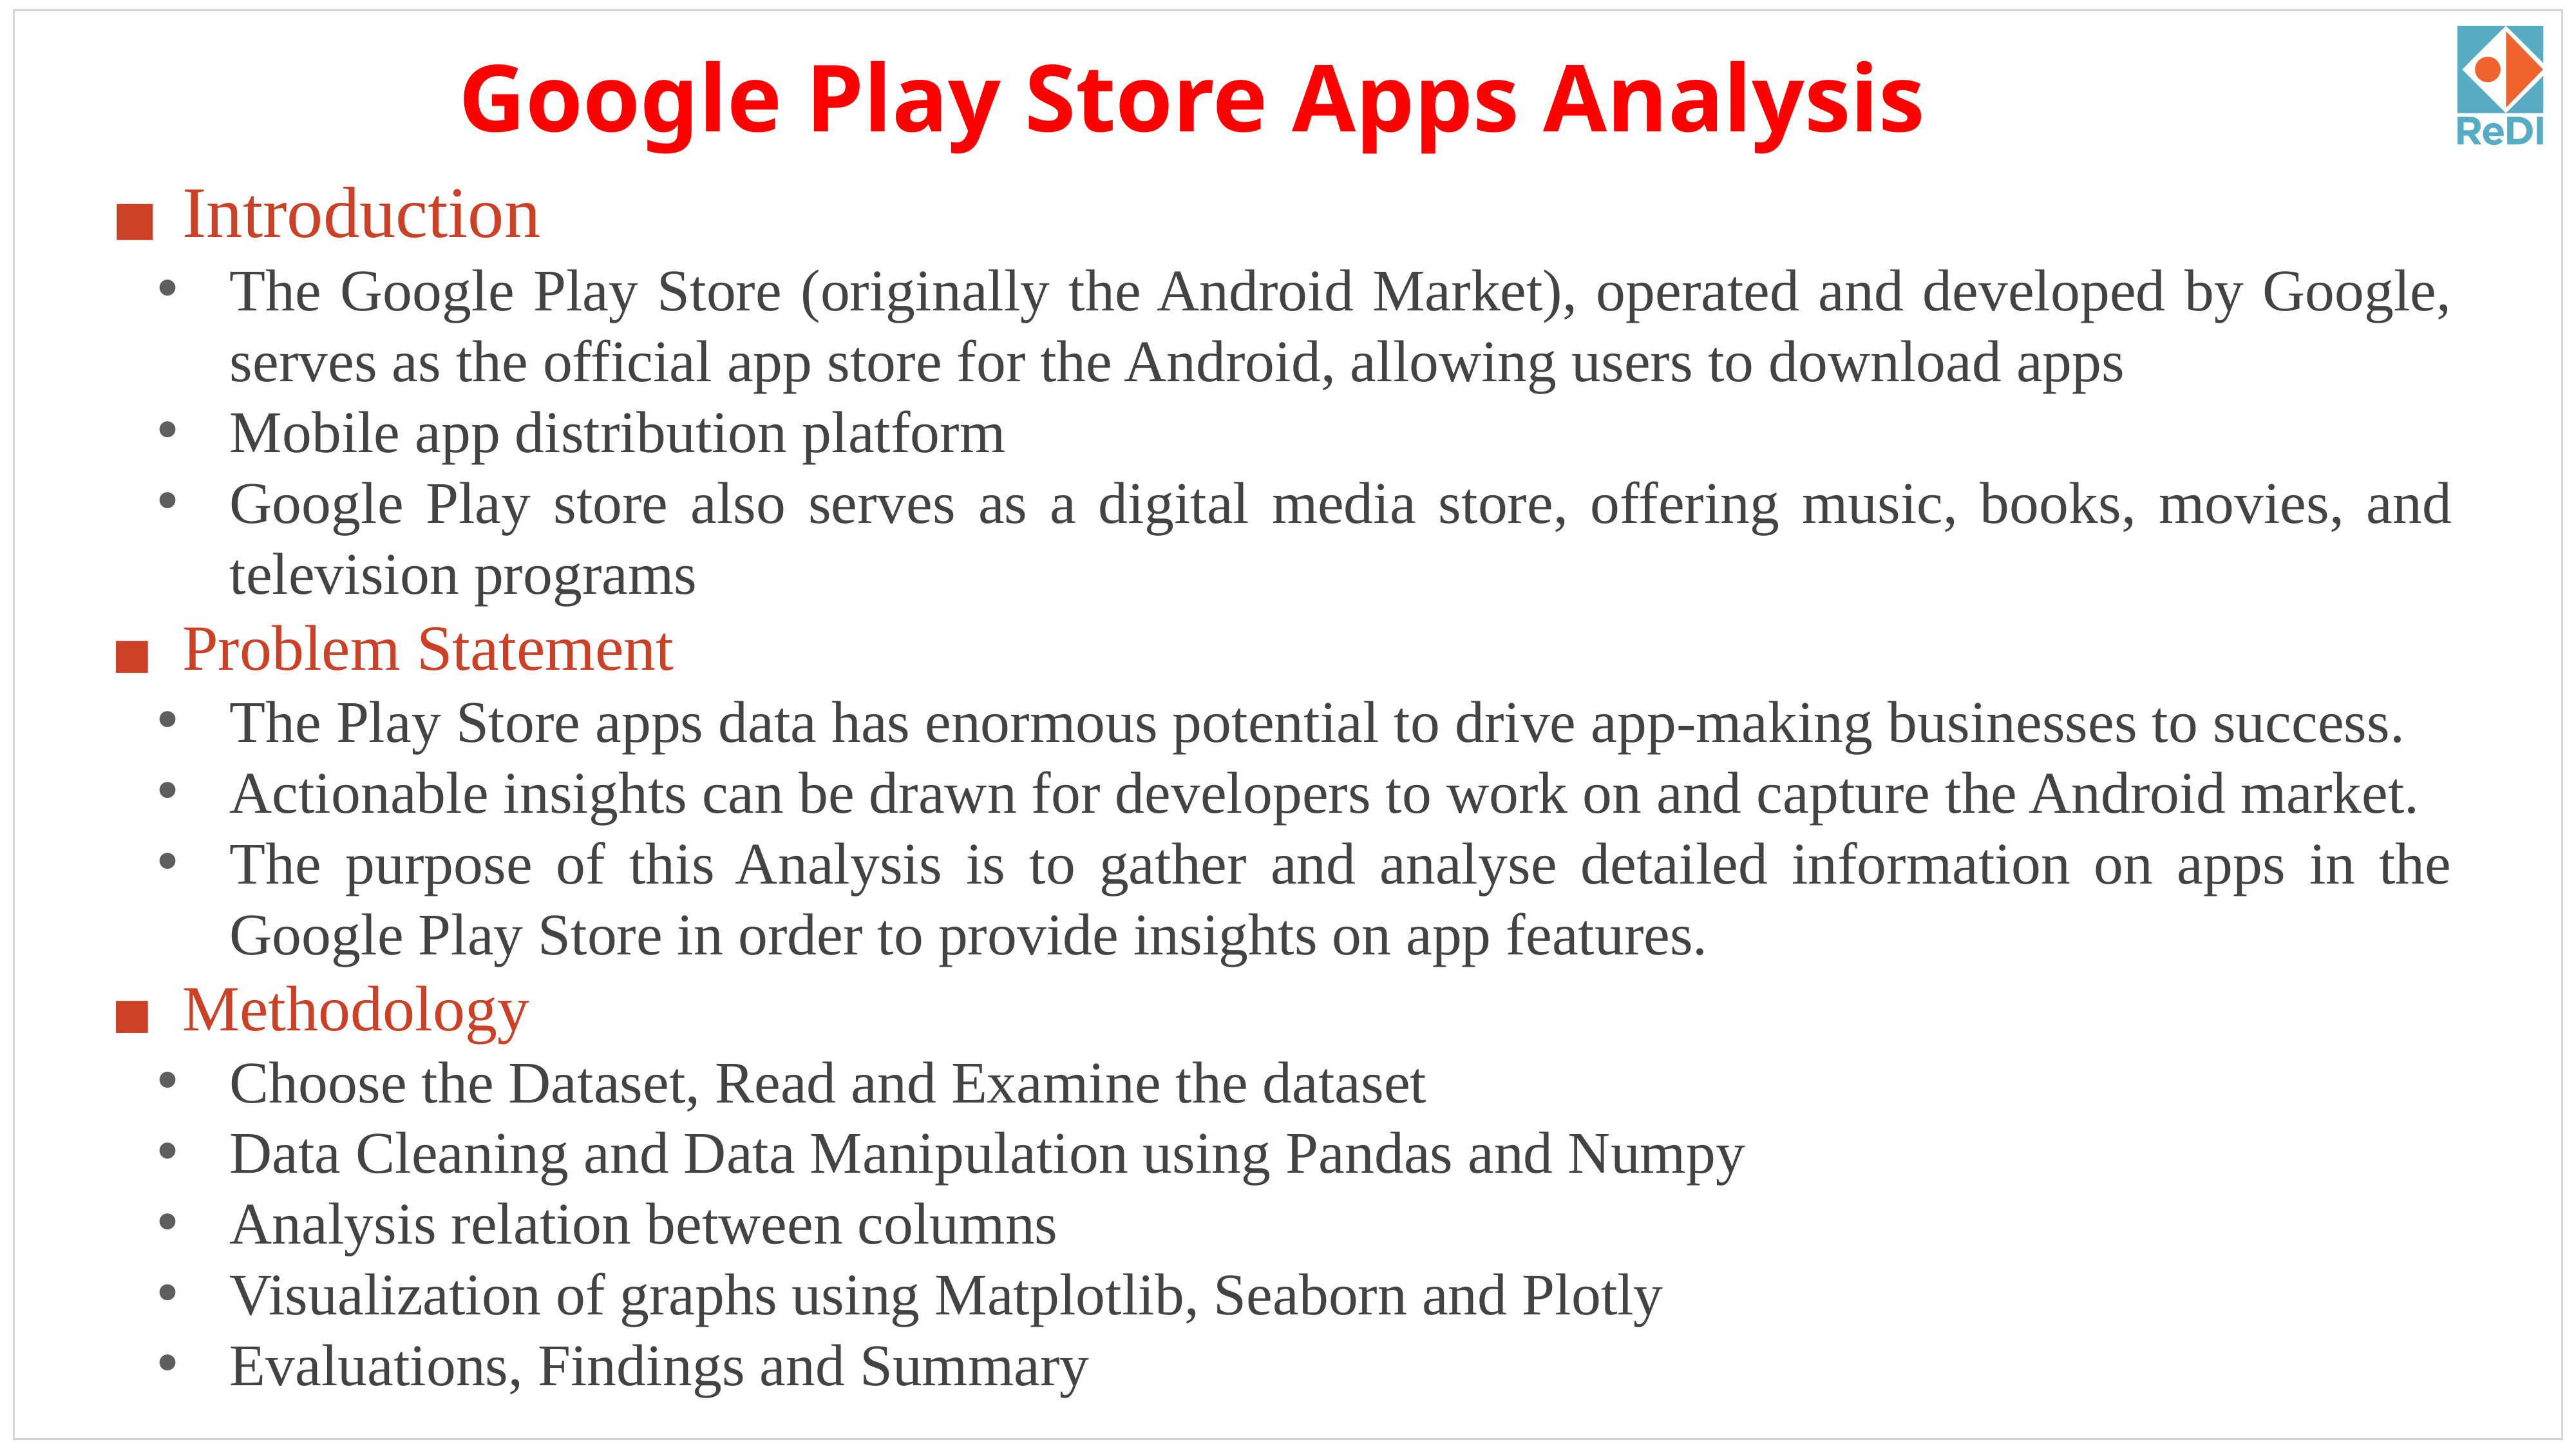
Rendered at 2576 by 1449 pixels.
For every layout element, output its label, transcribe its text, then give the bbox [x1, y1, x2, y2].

picture [2452, 20, 2549, 153]
title Google Play Store Apps Analysis [32, 30, 2353, 155]
text_box Introduction The Google Play Store (originally the Android Market), operated and developed by Google, serves as the official app store for the Android, allowing users to download apps Mobile app distribution platform Google Play store also serves as a digital media store, offering music, books, movies, and television programs Problem Statement The Play Store apps data has enormous potential to drive app-making businesses to success. Actionable insights can be drawn for developers to work on and capture the Android market. The purpose of this Analysis is to gather and analyse detailed information on apps in the Google Play Store in order to provide insights on app features. Methodology Choose the Dataset, Read and Examine the dataset Data Cleaning and Data Manipulation using Pandas and Numpy Analysis relation between columns Visualization of graphs using Matplotlib, Seaborn and Plotly Evaluations, Findings and Summary [100, 155, 2466, 1156]
